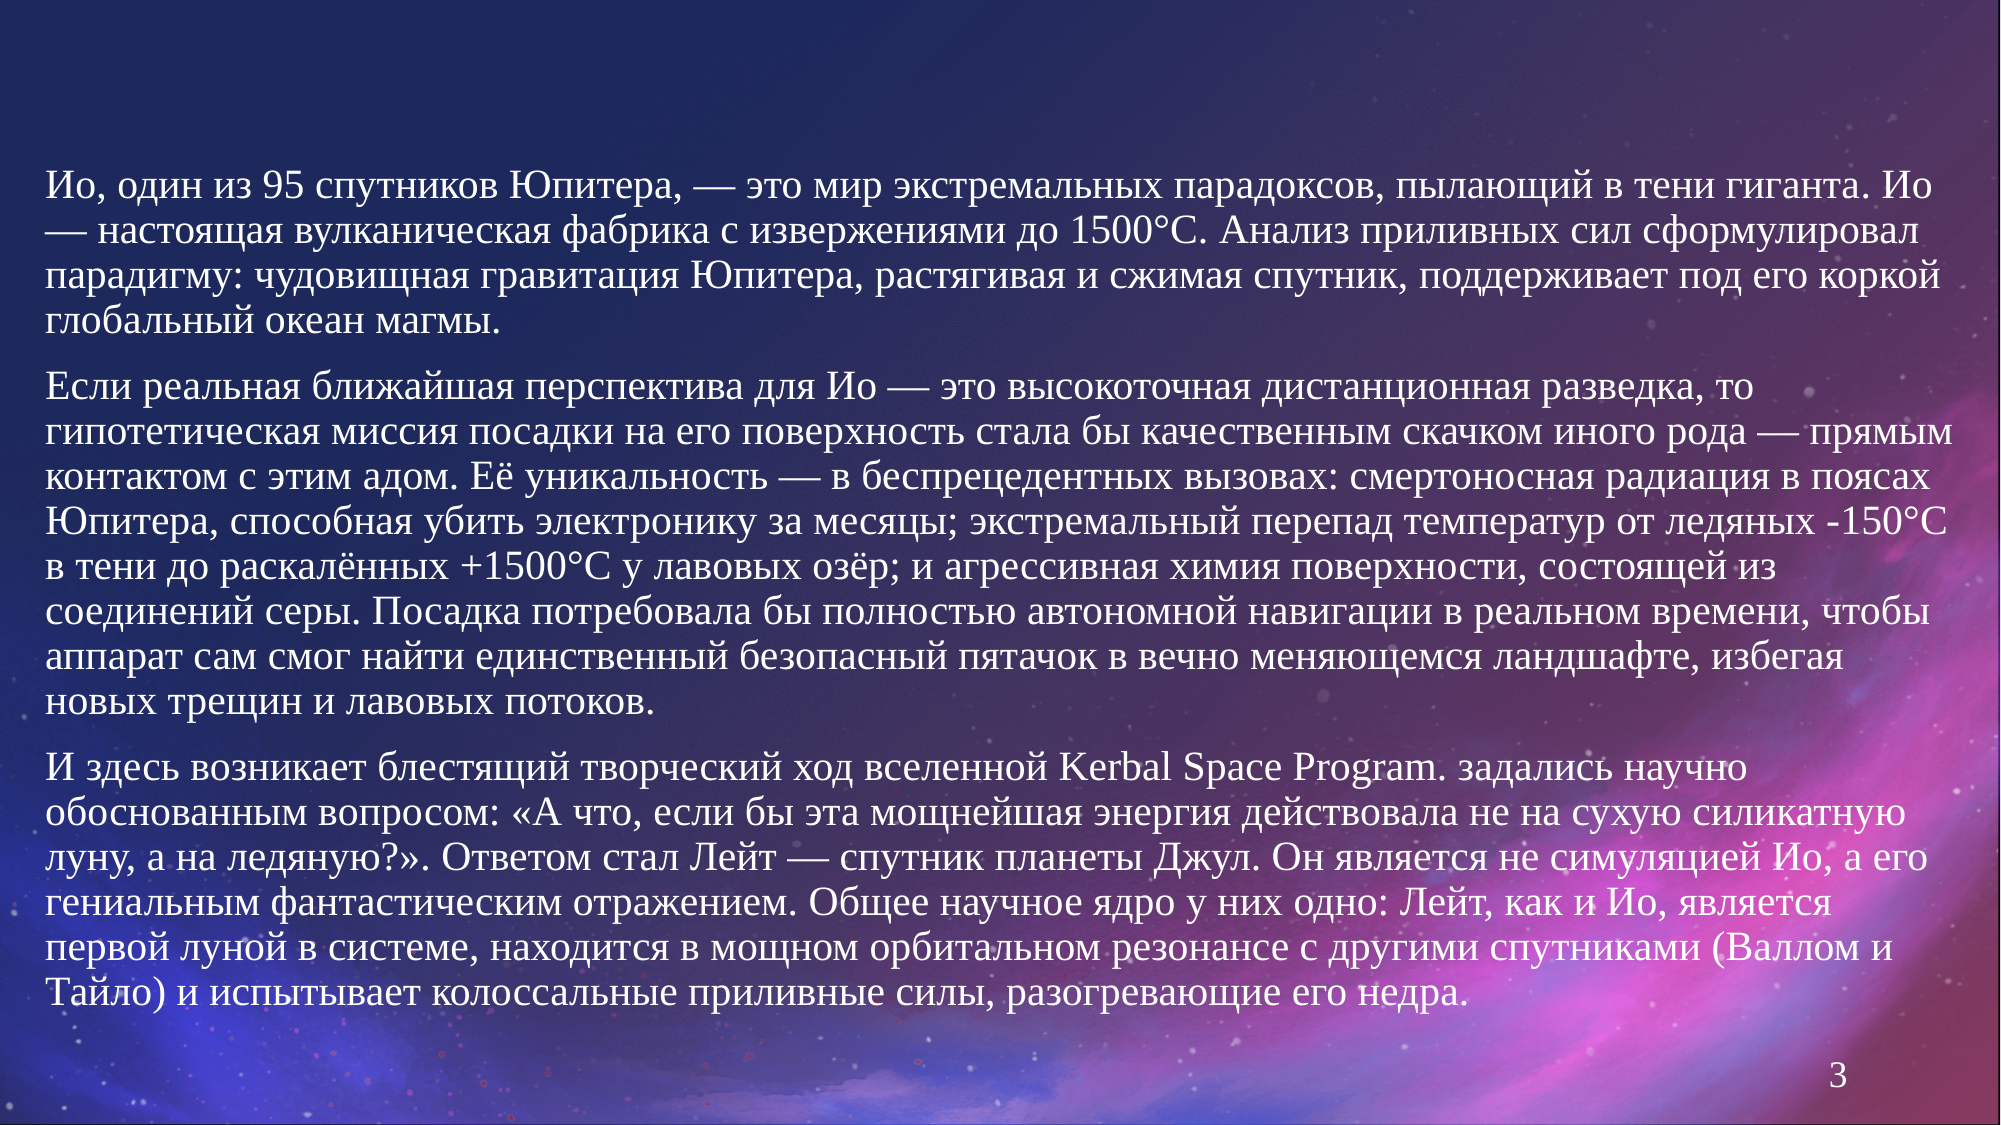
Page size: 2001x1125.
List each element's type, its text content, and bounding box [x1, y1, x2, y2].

picture [0, 0, 2001, 1125]
slide_number 3 [1412, 1042, 1863, 1103]
list Ио, один из 95 спутников Юпитера, — это мир экстремальных парадоксов, пылающий в тени гиганта. Ио — настоящая вулканическая фабрика с извержениями до 1500°C. Анализ приливных сил сформулировал парадигму: чудовищная гравитация Юпитера, растягивая и сжимая спутник, поддерживает под его коркой глобальный океан магмы. Если реальная ближайшая перспектива для Ио — это высокоточная дистанционная разведка, то гипотетическая миссия посадки на его поверхность стала бы качественным скачком иного рода — прямым контактом с этим адом. Её уникальность — в беспрецедентных вызовах: смертоносная радиация в поясах Юпитера, способная убить электронику за месяцы; экстремальный перепад температур от ледяных -150°C в тени до раскалённых +1500°C у лавовых озёр; и агрессивная химия поверхности, состоящей из соединений серы. Посадка потребовала бы полностью автономной навигации в реальном времени, чтобы аппарат сам смог найти единственный безопасный пятачок в вечно меняющемся ландшафте, избегая новых трещин и лавовых потоков. И здесь возникает блестящий творческий ход вселенной Kerbal Space Program. задались научно обоснованным вопросом: «А что, если бы эта мощнейшая энергия действовала не на сухую силикатную луну, а на ледяную?». Ответом стал Лейт — спутник планеты Джул. Он является не симуляцией Ио, а его гениальным фантастическим отражением. Общее научное ядро у них одно: Лейт, как и Ио, является первой луной в системе, находится в мощном орбитальном резонансе с другими спутниками (Валлом и Тайло) и испытывает колоссальные приливные силы, разогревающие его недра. [30, 155, 1970, 1125]
